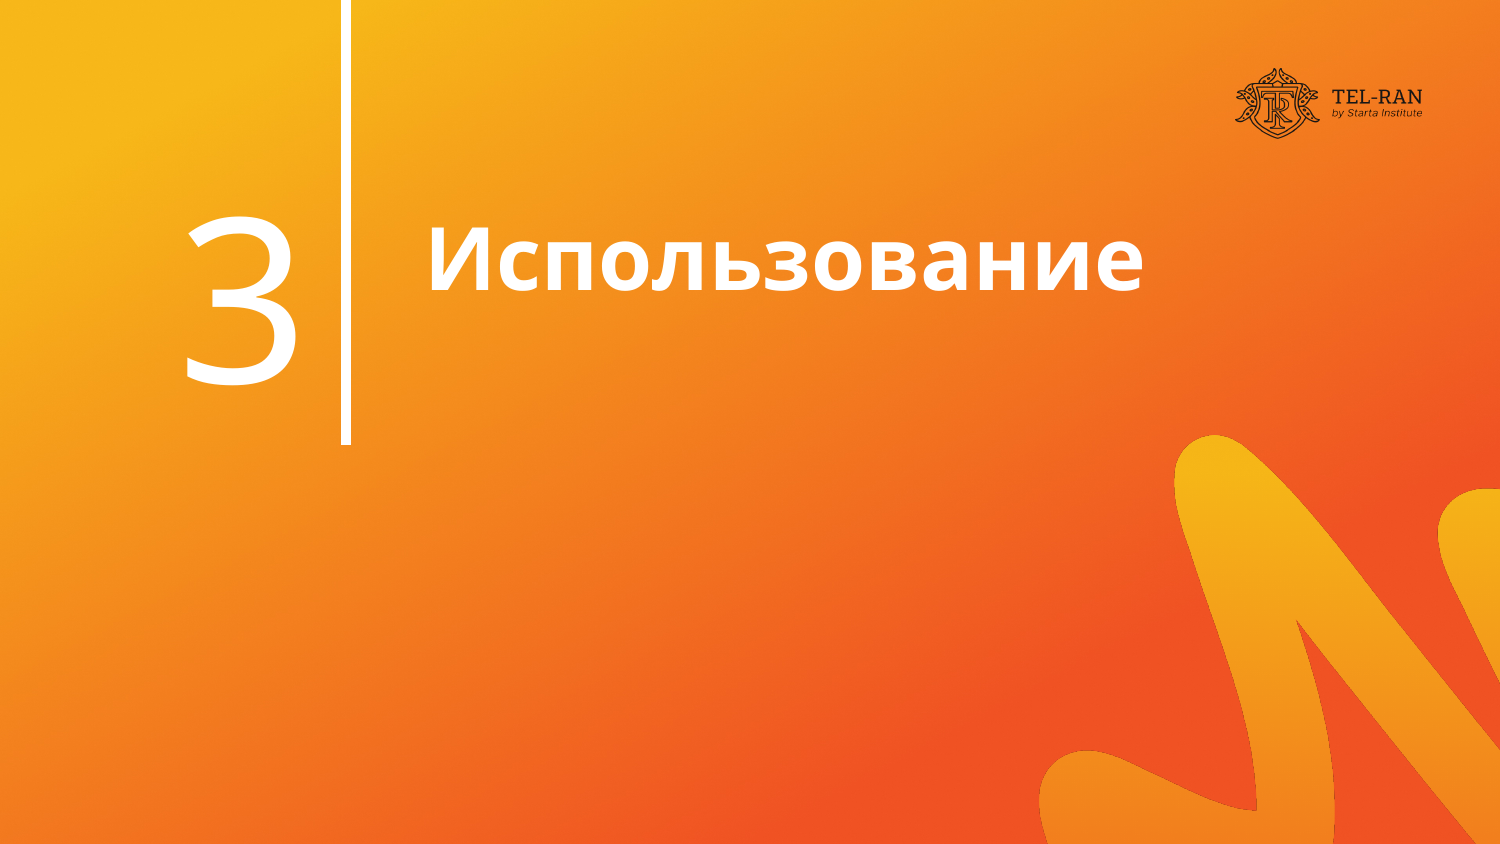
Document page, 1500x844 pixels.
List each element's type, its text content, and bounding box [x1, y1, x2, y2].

picture [0, 0, 1500, 844]
title 3 [21, 138, 324, 445]
subtitle Использование [409, 200, 1415, 720]
